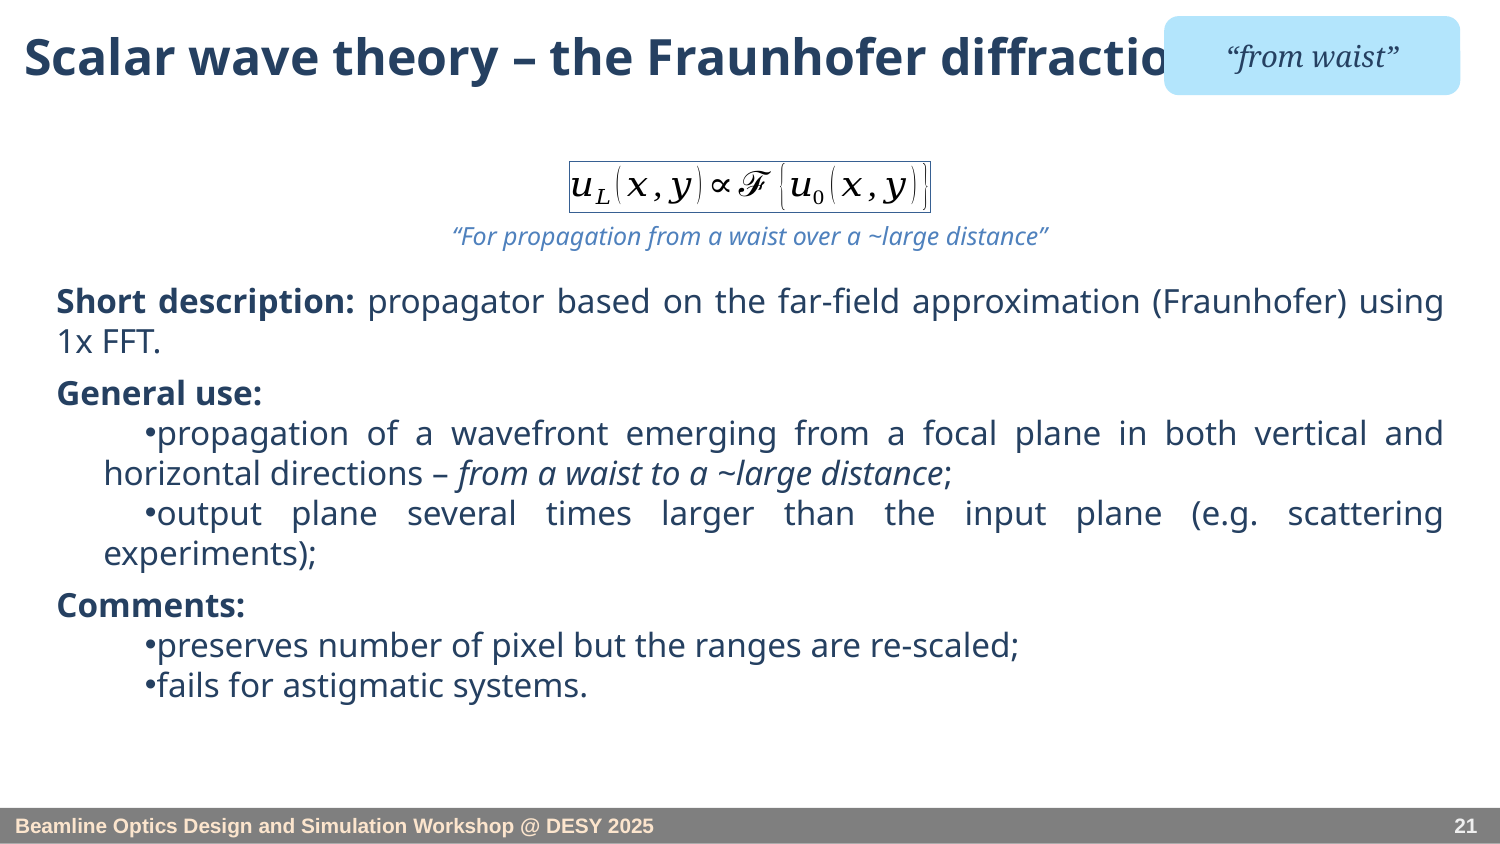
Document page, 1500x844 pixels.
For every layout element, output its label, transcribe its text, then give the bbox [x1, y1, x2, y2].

text_box “For propagation from a waist over a ~large distance” [41, 213, 1459, 259]
text_box Short description: propagator based on the far-field approximation (Fraunhofer) using 1x FFT. General use: propagation of a wavefront emerging from a focal plane in both vertical and horizontal directions – from a waist to a ~large distance; output plane several times larger than the input plane (e.g. scattering experiments); Comments: preserves number of pixel but the ranges are re-scaled; fails for astigmatic systems. [41, 272, 1462, 712]
text_box “from waist” [1164, 16, 1461, 96]
title Scalar wave theory – the Fraunhofer diffraction [9, 10, 1493, 102]
slide_number 21 [1379, 805, 1493, 844]
